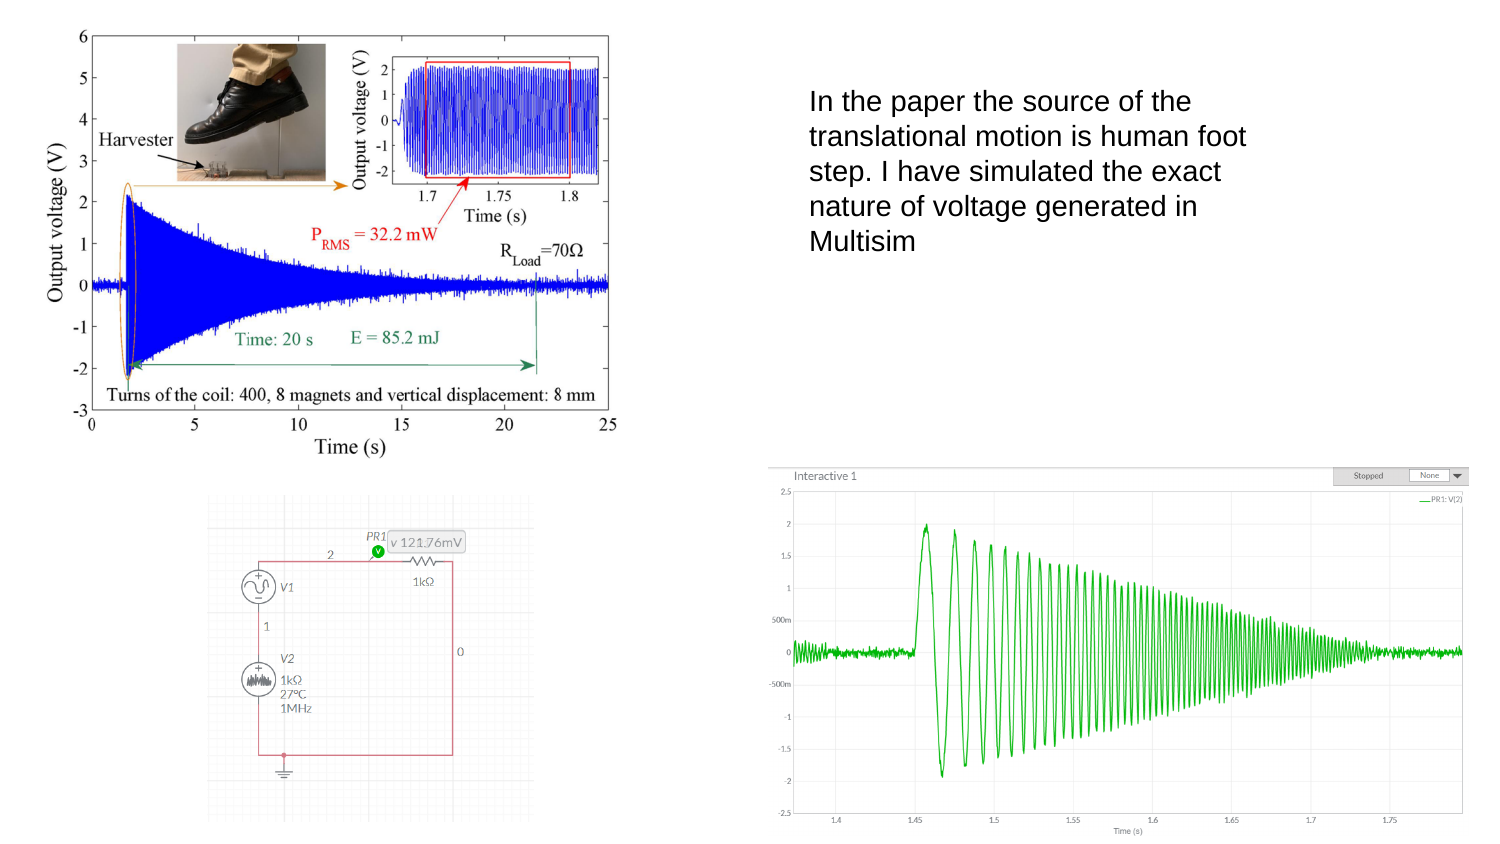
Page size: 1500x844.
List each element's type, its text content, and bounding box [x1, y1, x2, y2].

picture [767, 466, 1469, 836]
picture [207, 495, 534, 823]
text_box In the paper the source of the translational motion is human foot step. I have simulated the exact nature of voltage generated in Multisim [794, 67, 1279, 273]
picture [15, 0, 637, 468]
